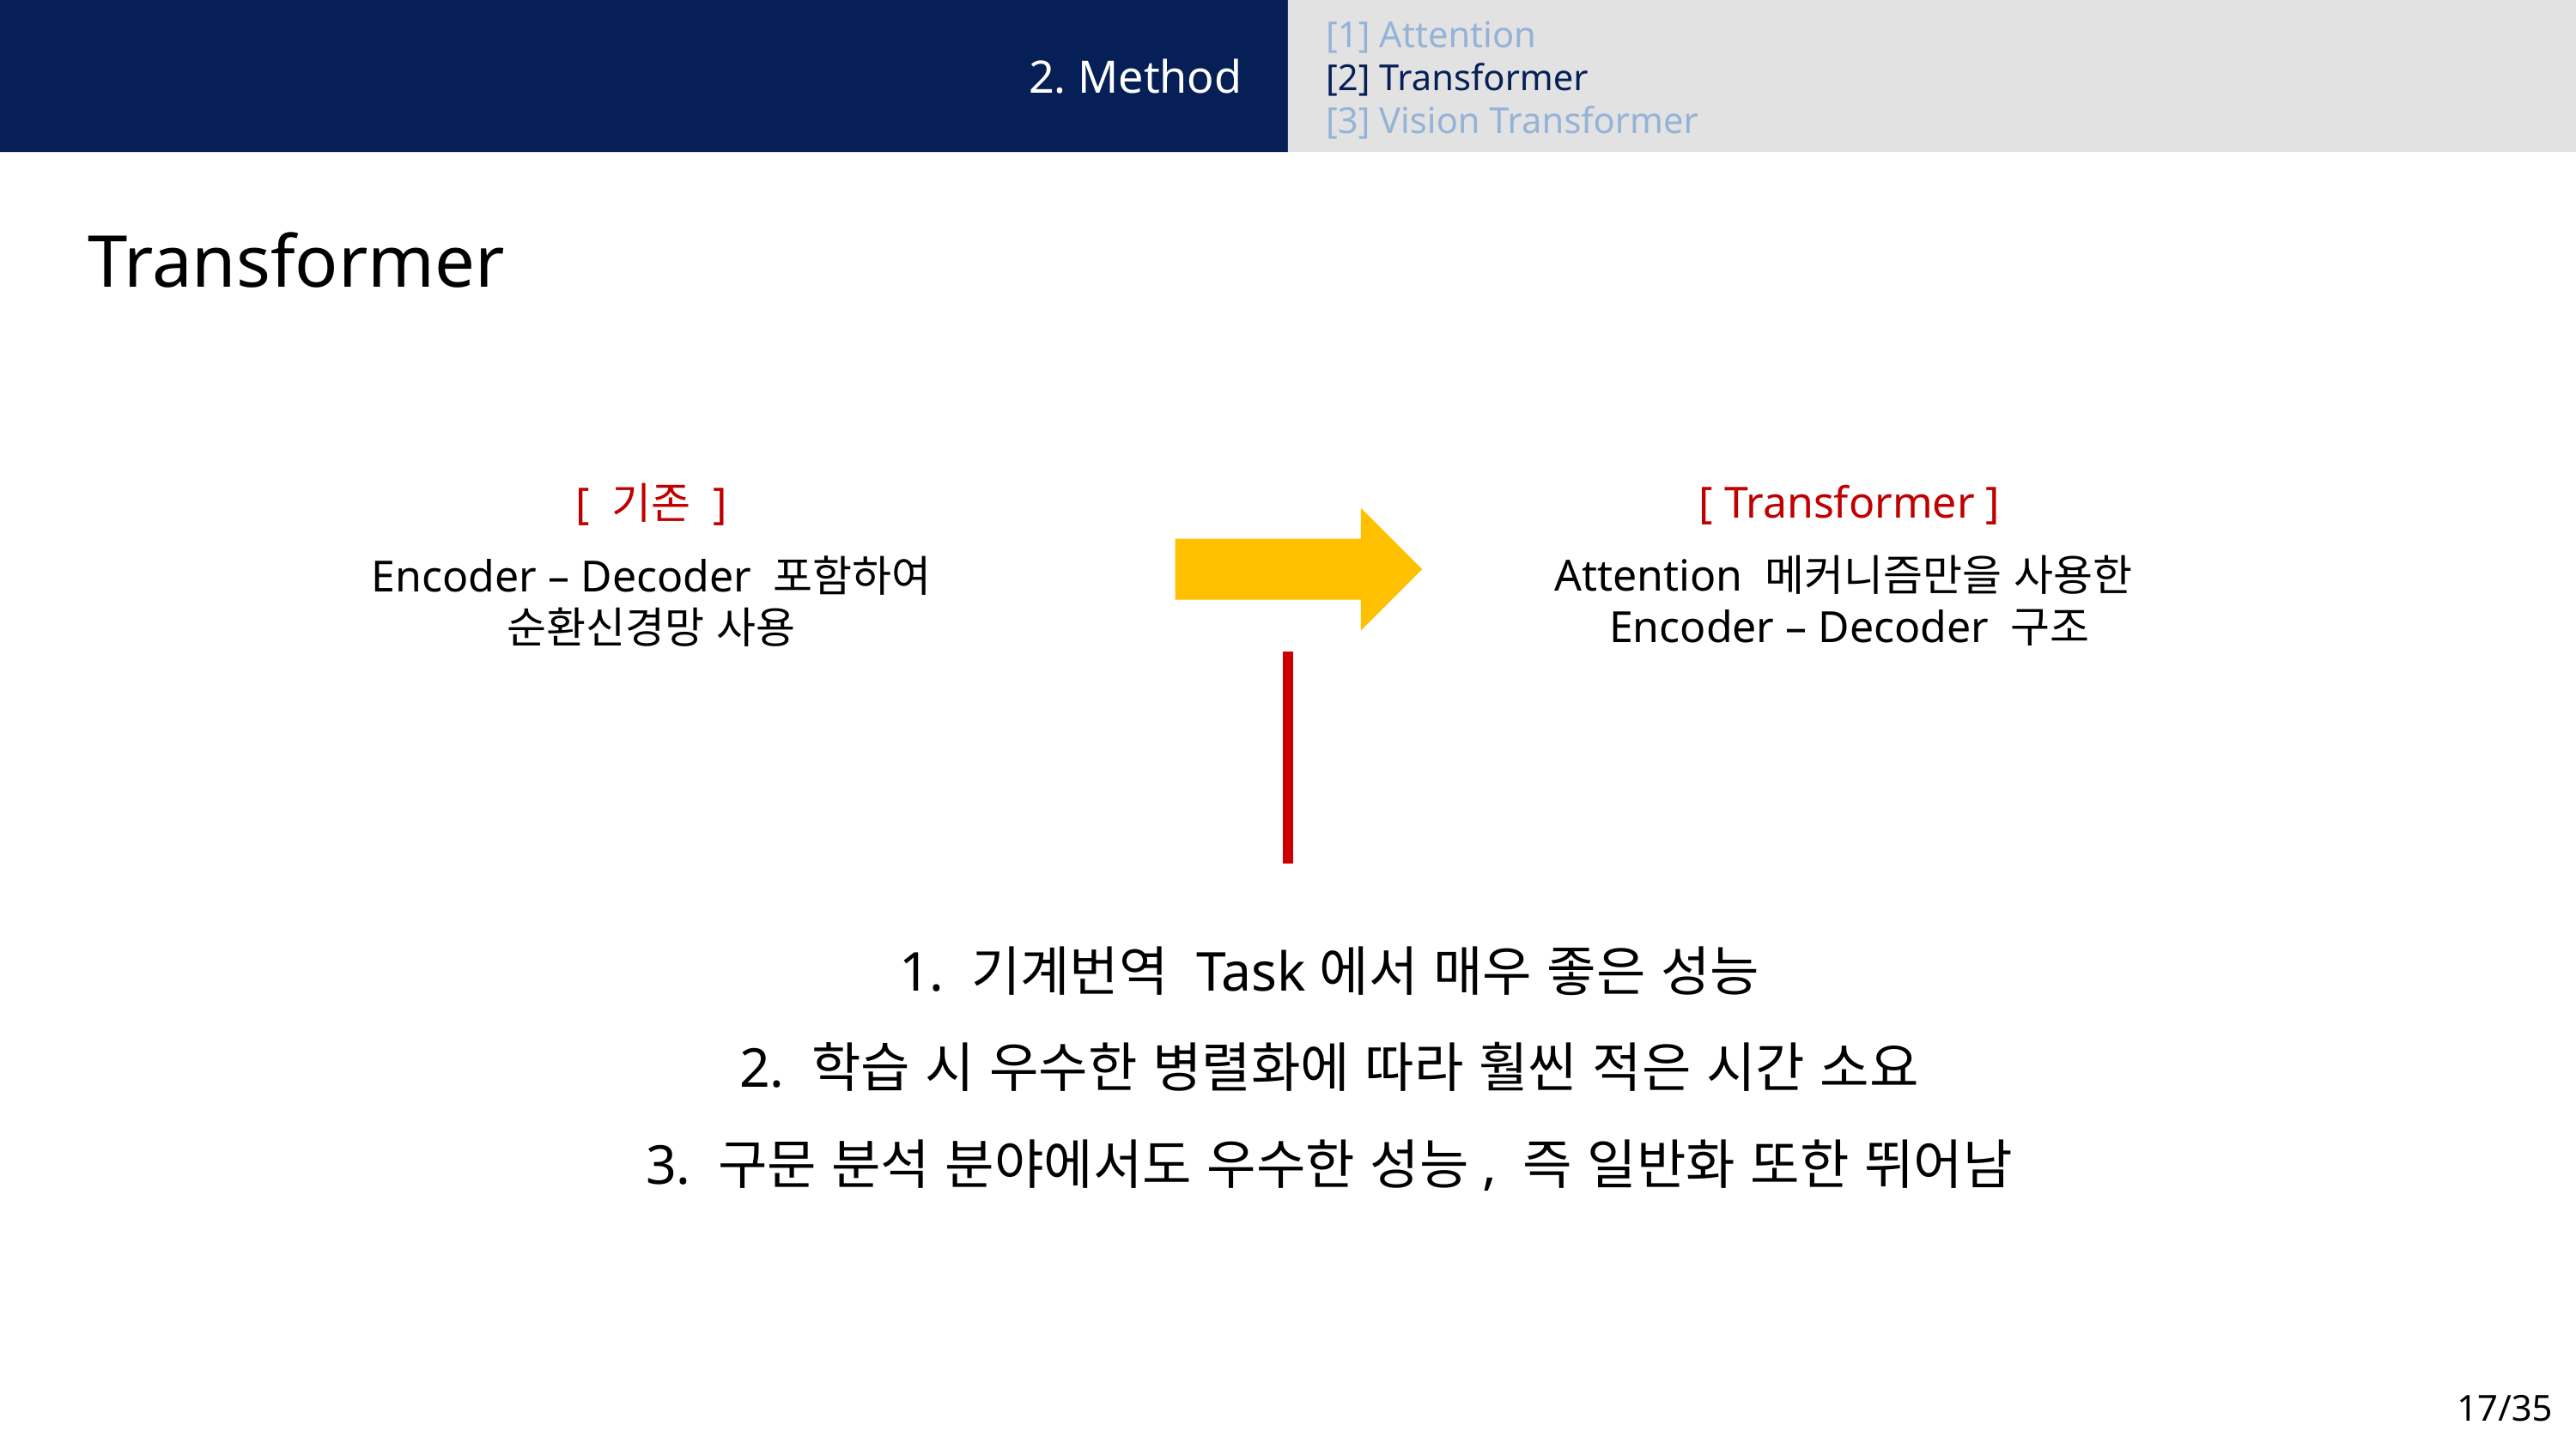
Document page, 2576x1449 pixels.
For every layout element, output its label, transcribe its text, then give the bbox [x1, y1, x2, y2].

text_box [1286, 0, 2576, 154]
text_box [1173, 506, 1425, 633]
text_box [ Transformer ] Attention 메커니즘만을 사용한 Encoder – Decoder 구조 [1466, 469, 2233, 658]
text_box Transformer [75, 209, 1042, 308]
text_box [ 기존 ] Encoder – Decoder 포함하여 순환신경망 사용 [161, 469, 1142, 658]
text_box [0, 0, 1286, 154]
text_box 2. Method [858, 42, 1255, 109]
text_box 1. 기계번역 Task에서 매우 좋은 성능 2. 학습 시 우수한 병렬화에 따라 훨씬 적은 시간 소요 3. 구문 분석 분야에서도 우수한 성능, 즉 일반화 또한 뛰어남 [598, 899, 2061, 1202]
text_box [1] Attention [2] Transformer [3] Vision Transformer [1313, 5, 1868, 148]
